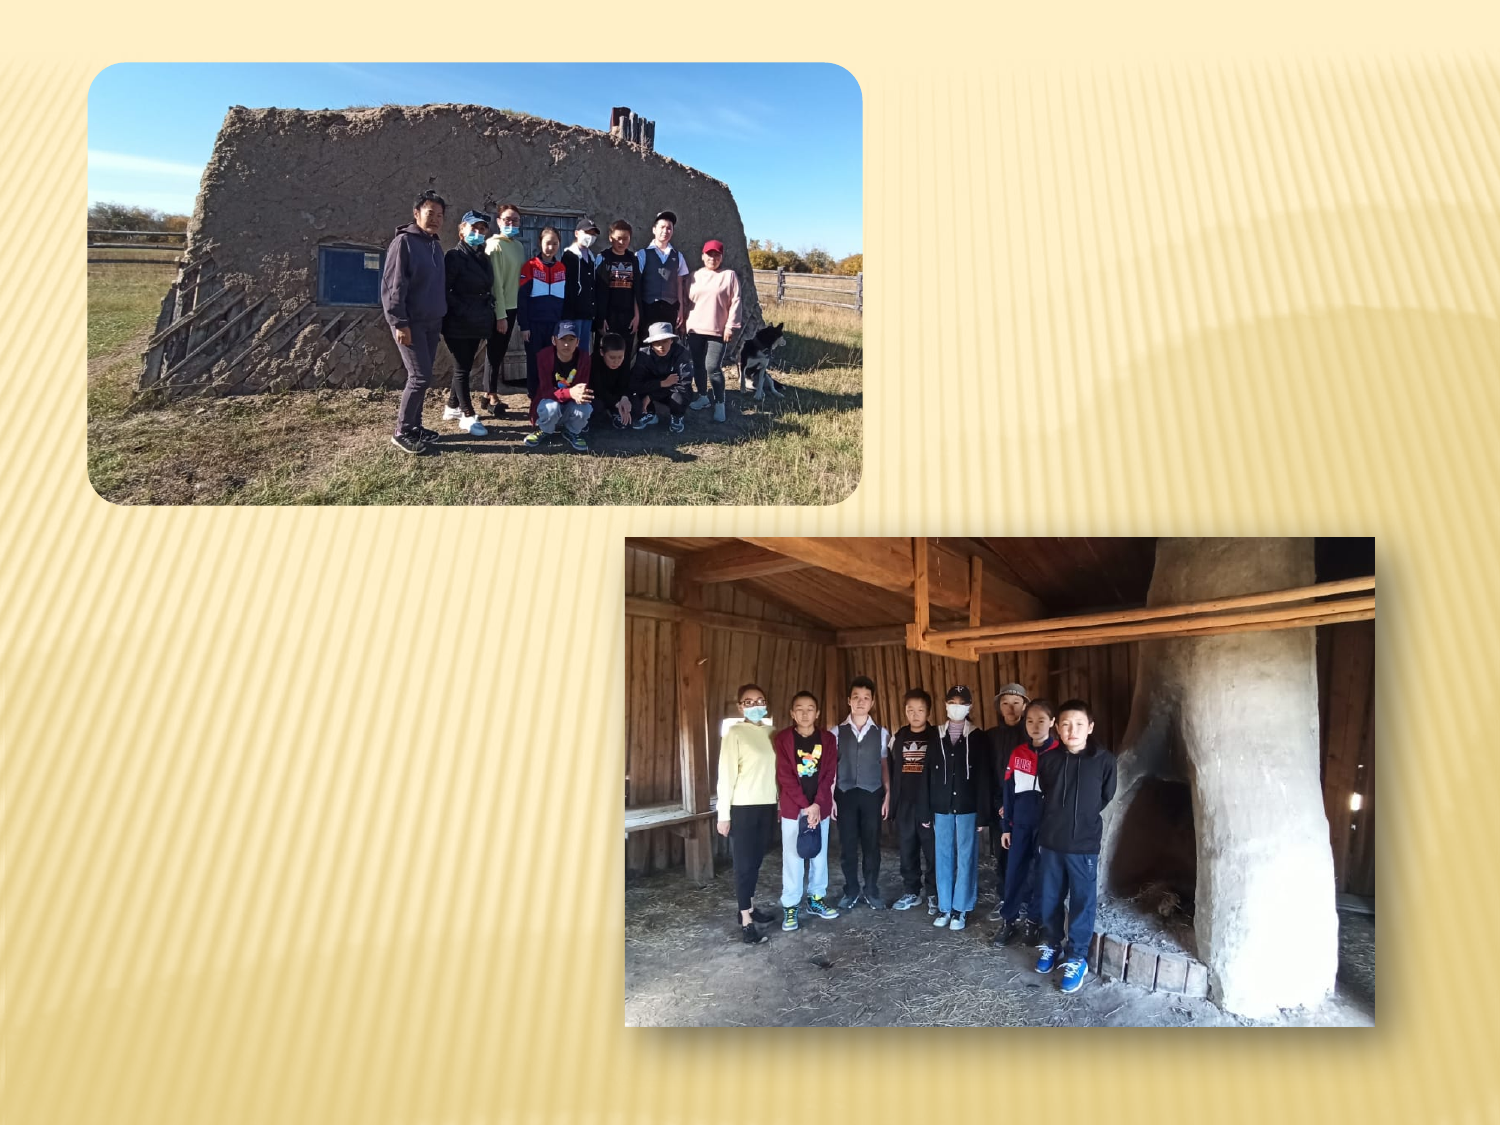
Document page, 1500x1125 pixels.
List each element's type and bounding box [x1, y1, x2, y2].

picture [624, 537, 1376, 1028]
picture [87, 62, 863, 506]
